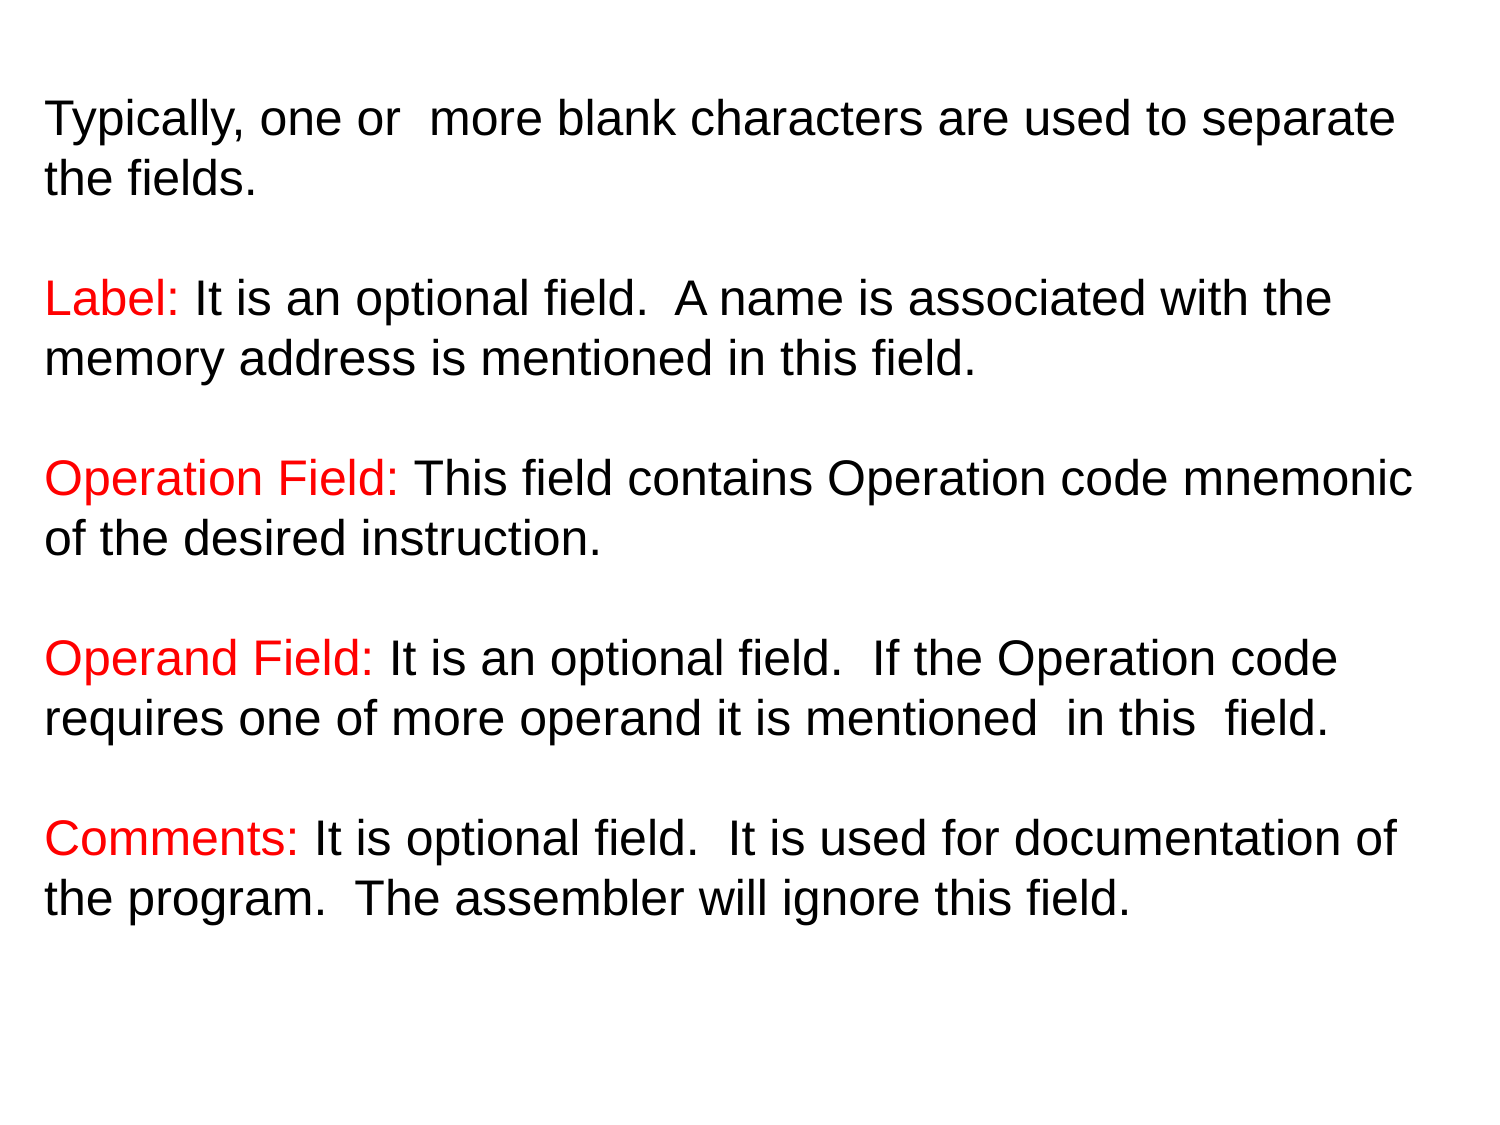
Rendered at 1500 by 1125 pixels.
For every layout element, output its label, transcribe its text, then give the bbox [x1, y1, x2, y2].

text_box Typically, one or more blank characters are used to separate the fields. Label: It is an optional field. A name is associated with the memory address is mentioned in this field. Operation Field: This field contains Operation code mnemonic of the desired instruction. Operand Field: It is an optional field. If the Operation code requires one of more operand it is mentioned in this field. Comments: It is optional field. It is used for documentation of the program. The assembler will ignore this field. [29, 78, 1459, 933]
